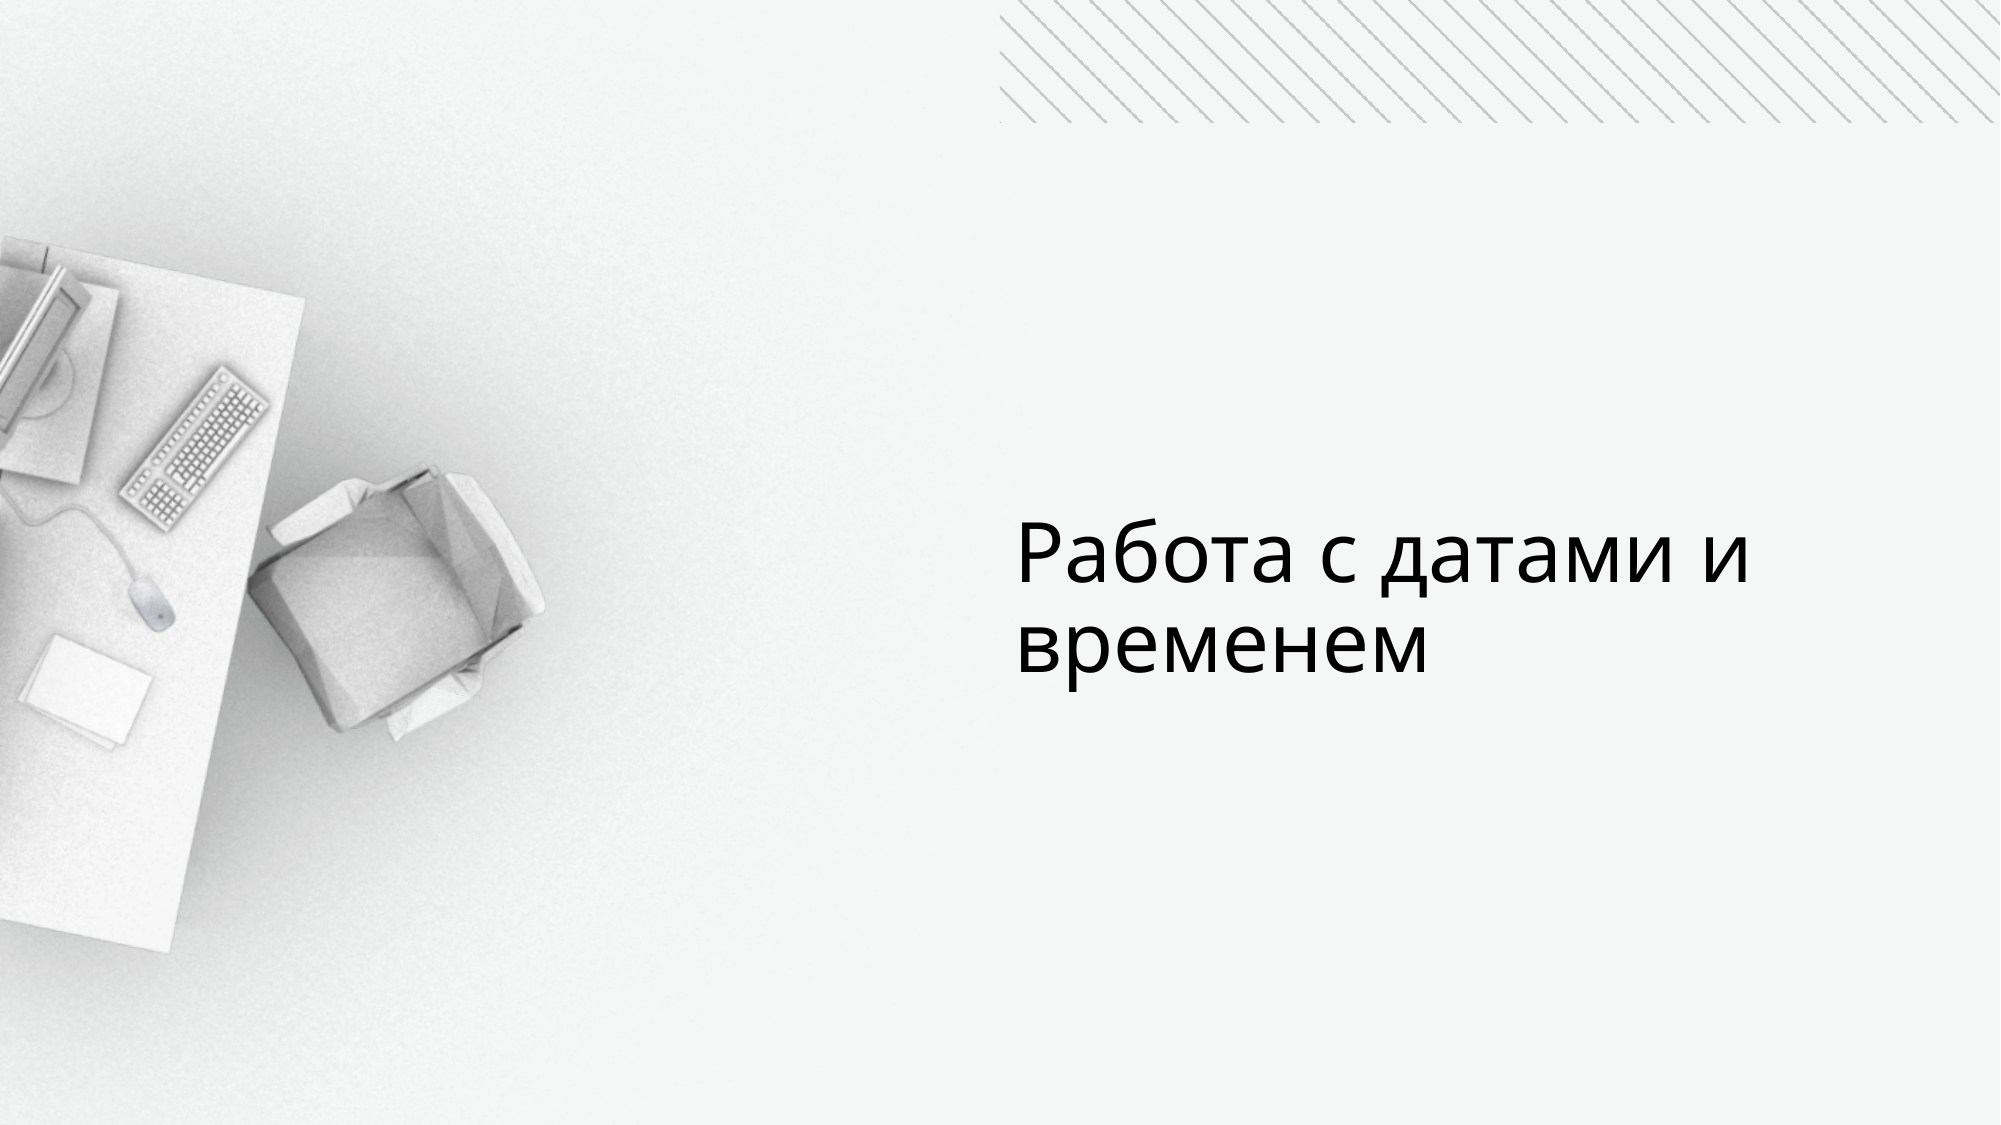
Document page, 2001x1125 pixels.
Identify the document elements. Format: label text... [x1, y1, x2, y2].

picture [0, 0, 1106, 1125]
list Работа с датами и временем [999, 488, 1799, 713]
